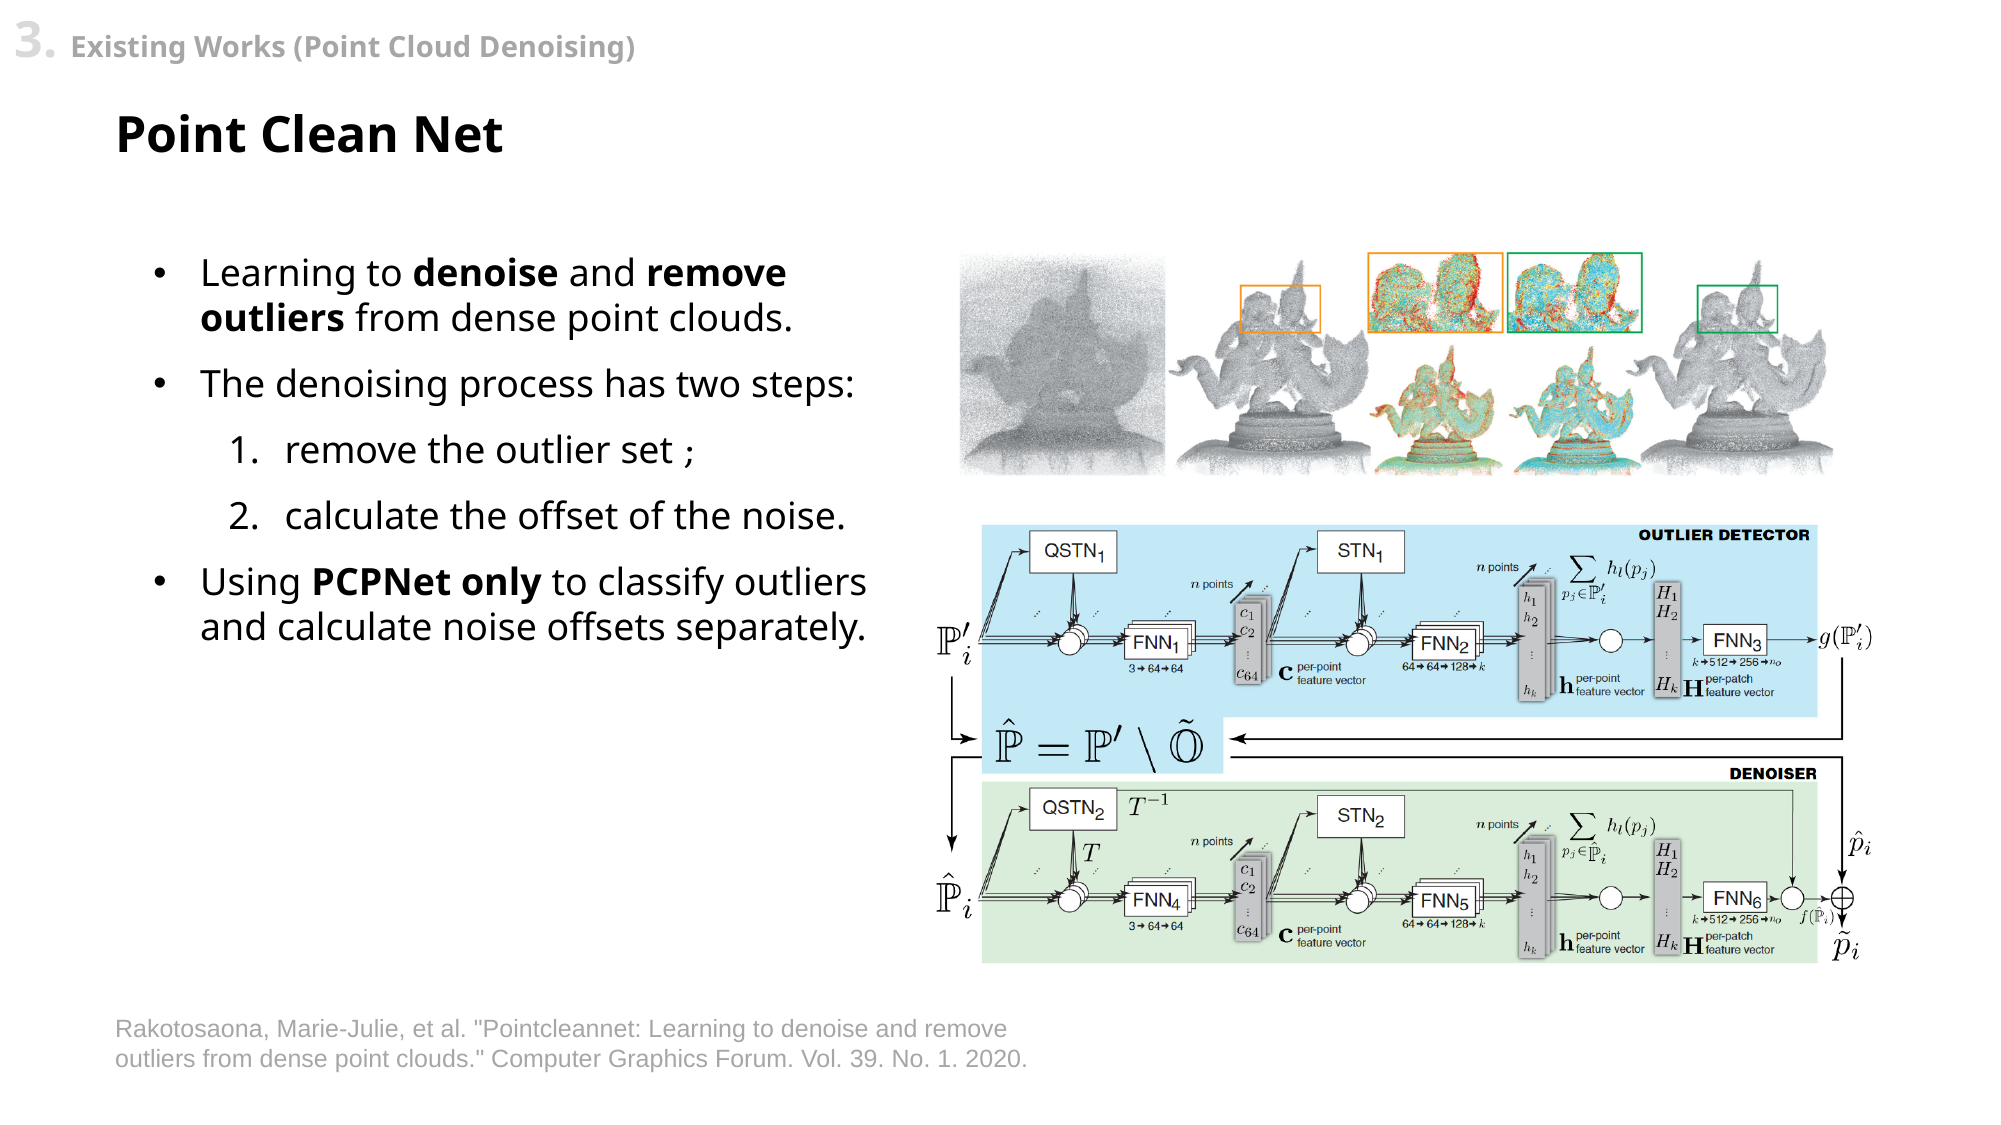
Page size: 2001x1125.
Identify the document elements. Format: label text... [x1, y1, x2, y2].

text_box Rakotosaona, Marie‐Julie, et al. "Pointcleannet: Learning to denoise and remove outliers from dense point clouds." Computer Graphics Forum. Vol. 39. No. 1. 2020. [100, 1004, 1098, 1080]
picture [949, 241, 1850, 488]
text_box 3. Existing Works (Point Cloud Denoising) [0, 0, 1799, 75]
text_box Point Clean Net [100, 95, 1900, 171]
picture [922, 513, 1900, 976]
